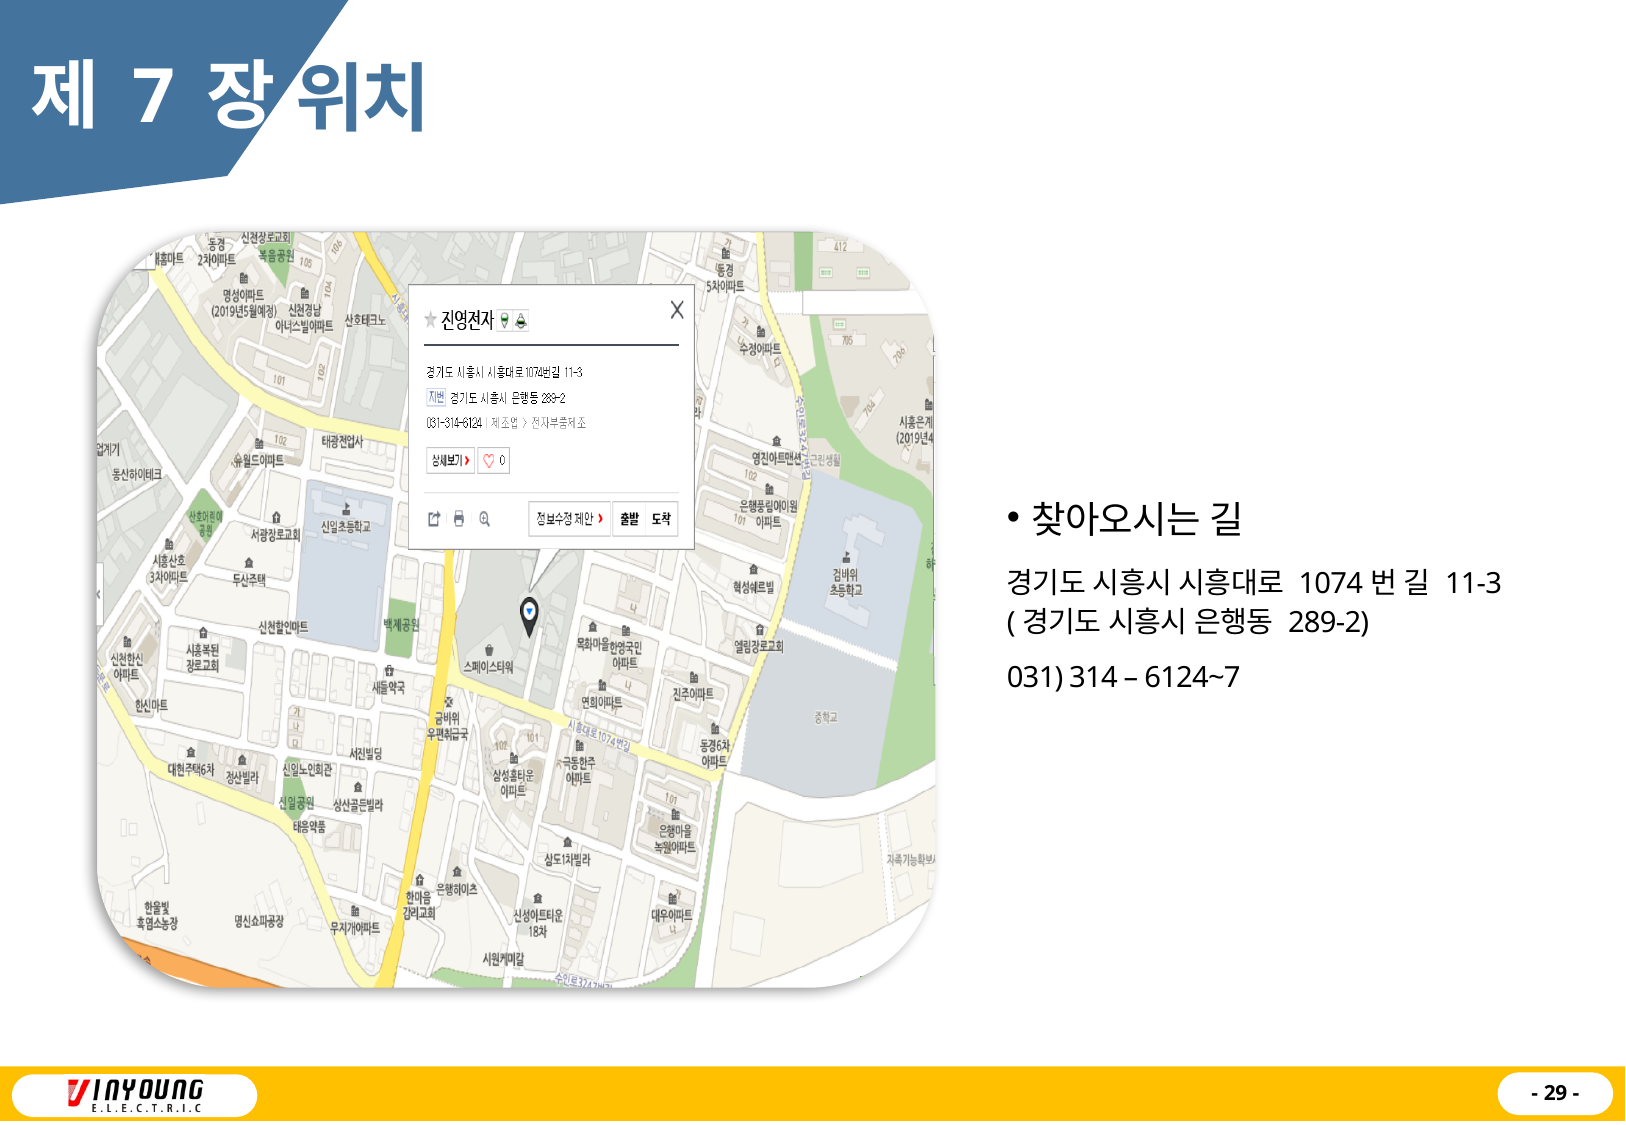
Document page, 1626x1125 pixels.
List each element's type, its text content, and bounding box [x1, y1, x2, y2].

text_box 위치 [280, 42, 1402, 148]
picture [96, 231, 936, 988]
text_box 제 7 장 [16, 40, 291, 146]
text_box 찾아오시는 길 경기도 시흥시 시흥대로 1074번 길 11-3 (경기도 시흥시 은행동 289-2) 031) 314 – 6124~7 [992, 504, 1518, 700]
picture [64, 1074, 205, 1117]
